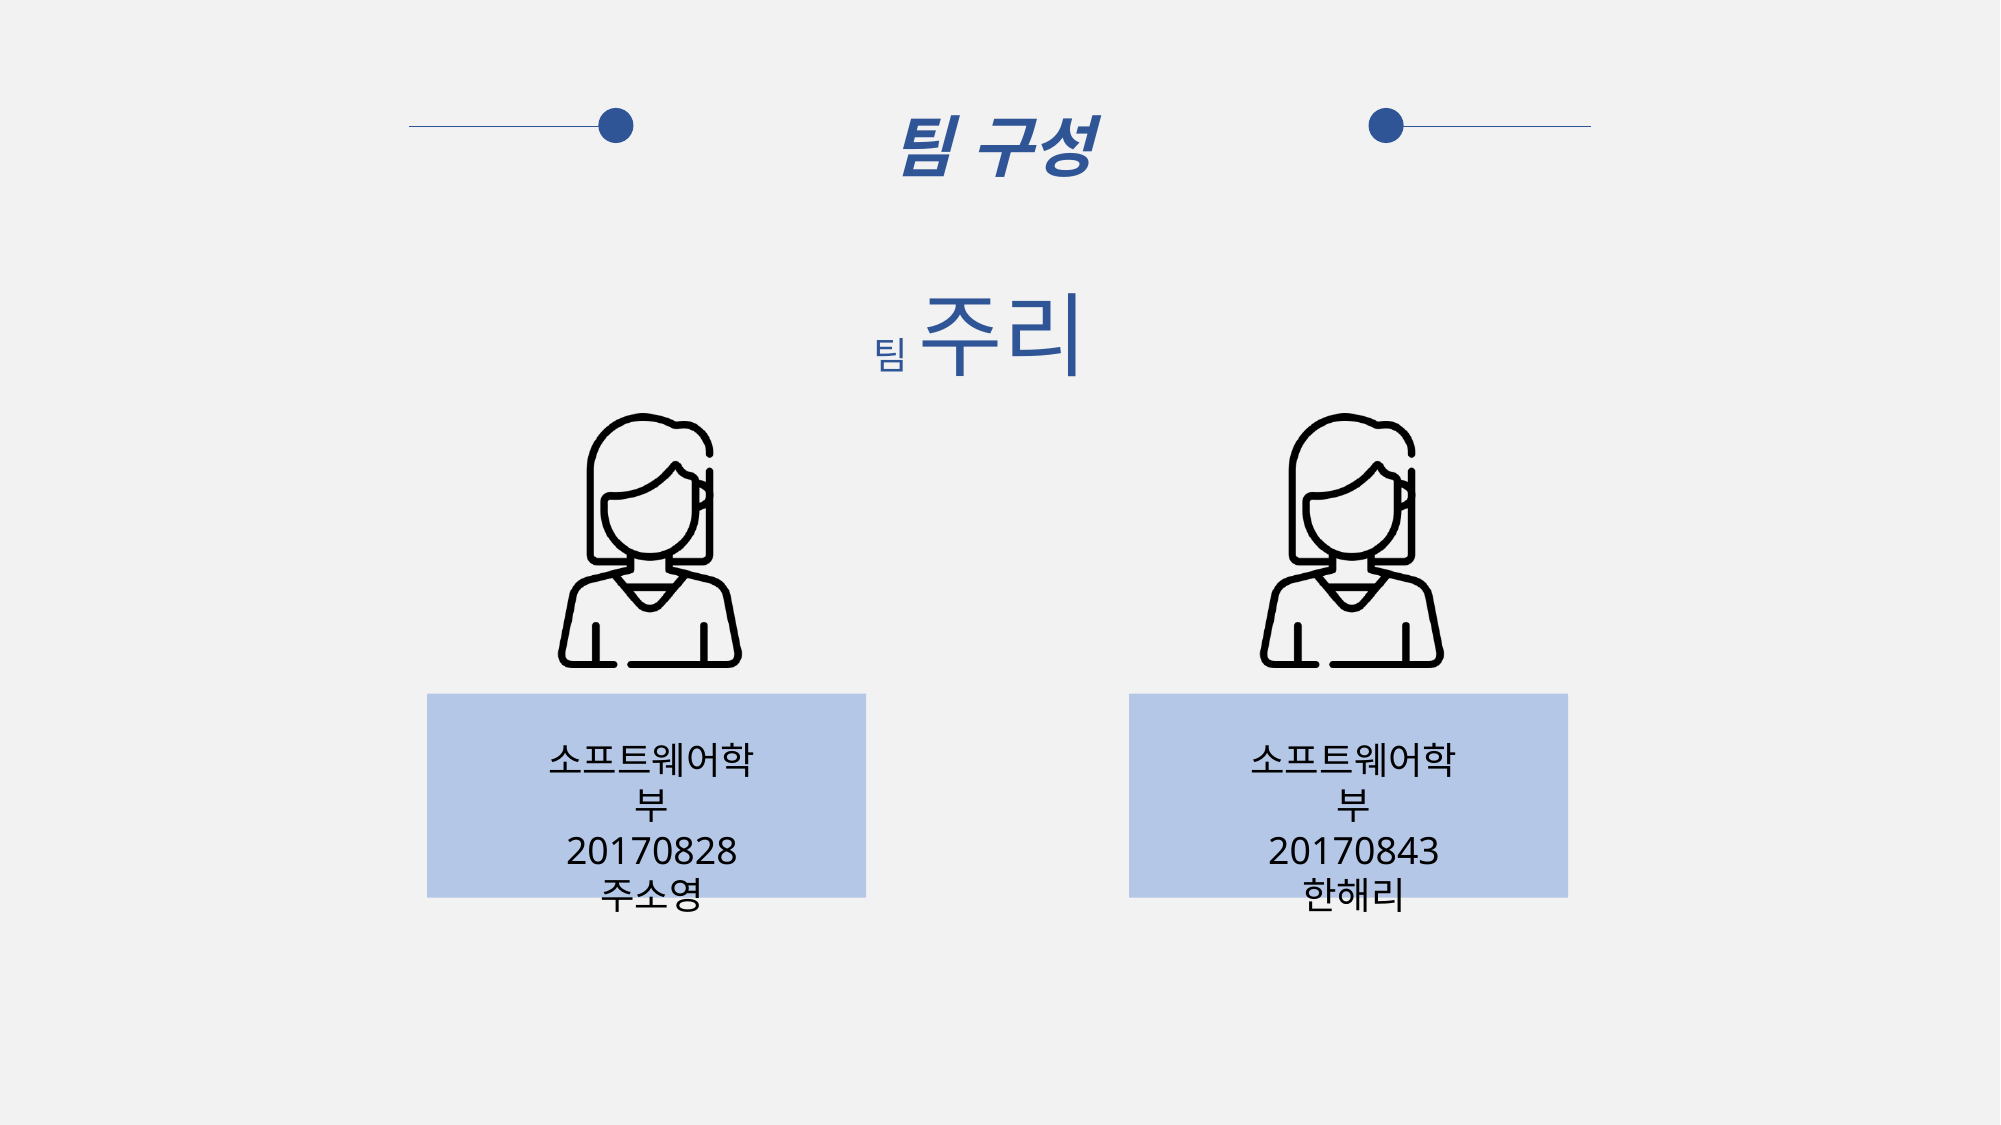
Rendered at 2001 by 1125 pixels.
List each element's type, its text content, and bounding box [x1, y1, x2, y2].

text_box [598, 127, 634, 144]
text_box [426, 693, 867, 899]
text_box 소프트웨어학부 20170843 한해리 [1219, 730, 1489, 925]
text_box [1368, 127, 1404, 144]
picture [1224, 413, 1479, 668]
text_box 팀 구성 [601, 57, 1403, 126]
text_box [598, 107, 634, 126]
text_box [1128, 693, 1569, 899]
text_box 팀 주리 [801, 270, 1160, 395]
picture [522, 413, 777, 668]
text_box 소프트웨어학부 20170828 주소영 [517, 730, 787, 925]
text_box [1368, 107, 1404, 126]
text_box 팀 구성 [601, 127, 1403, 192]
